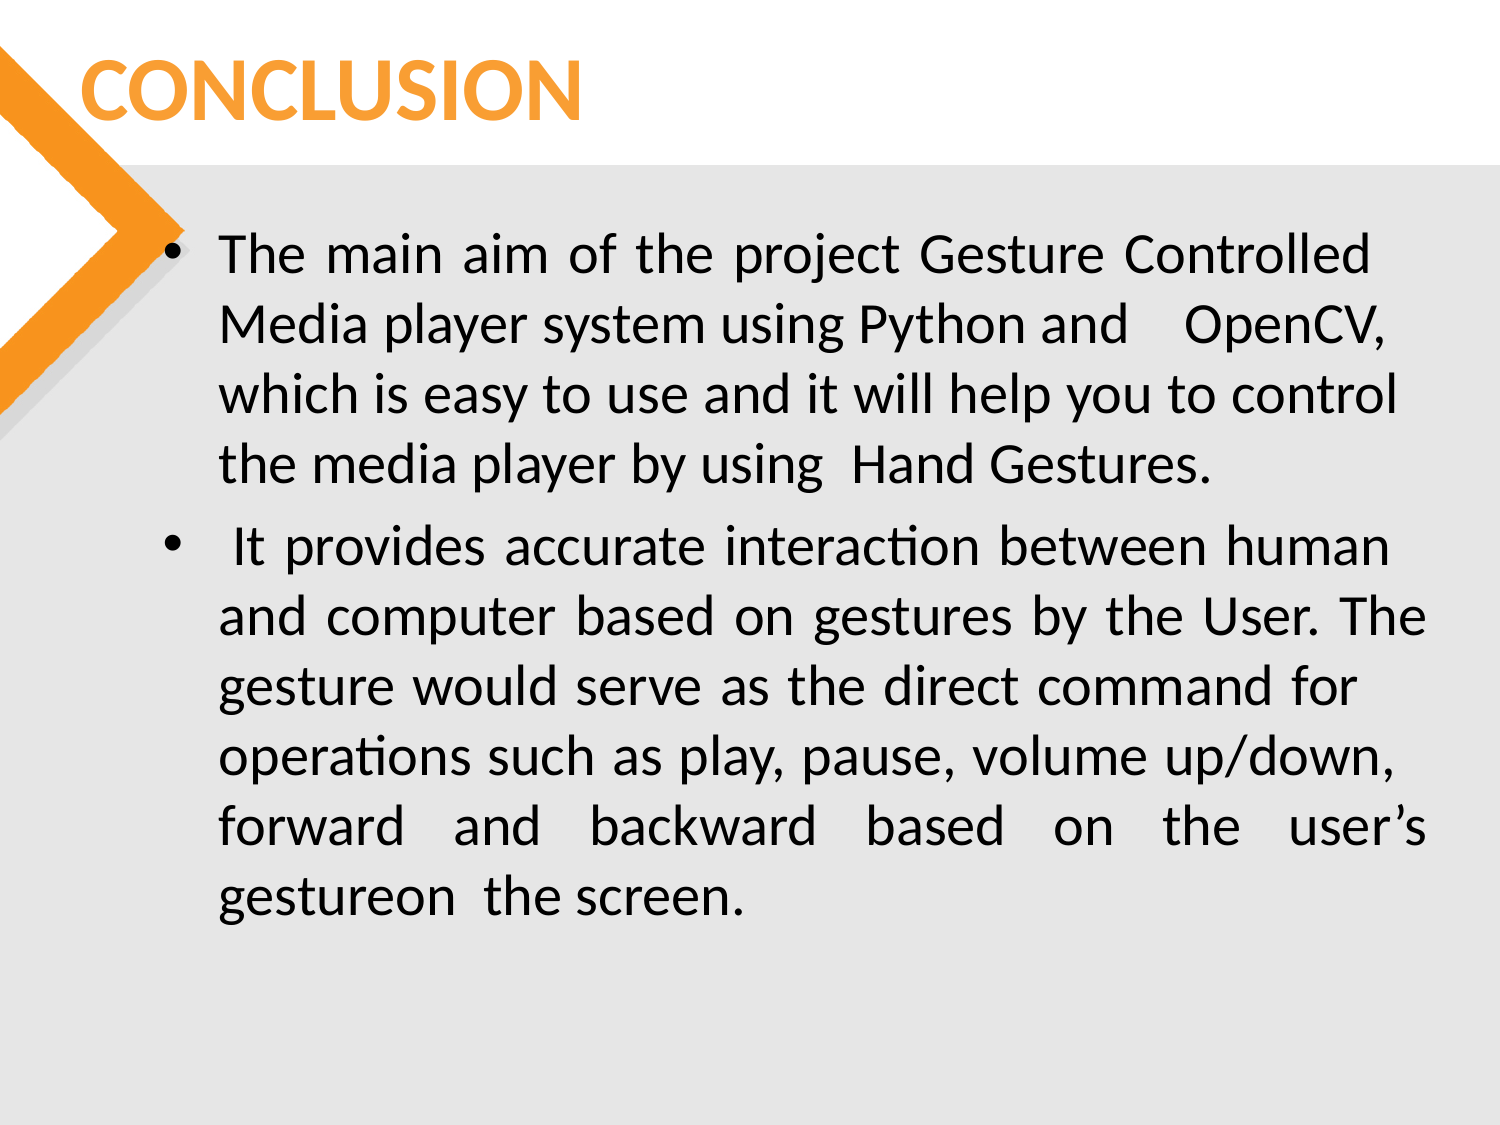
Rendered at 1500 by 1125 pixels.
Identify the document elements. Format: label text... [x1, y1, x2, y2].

picture [0, 0, 1500, 1125]
list The main aim of the project Gesture Controlled Media player system using Python and OpenCV, which is easy to use and it will help you to control the media player by using Hand Gestures. It provides accurate interaction between human and computer based on gestures by the User. The gesture would serve as the direct command for operations such as play, pause, volume up/down, forward and backward based on the user’s gestureon the screen. [147, 208, 1444, 1009]
title CONCLUSION [64, 18, 1322, 150]
